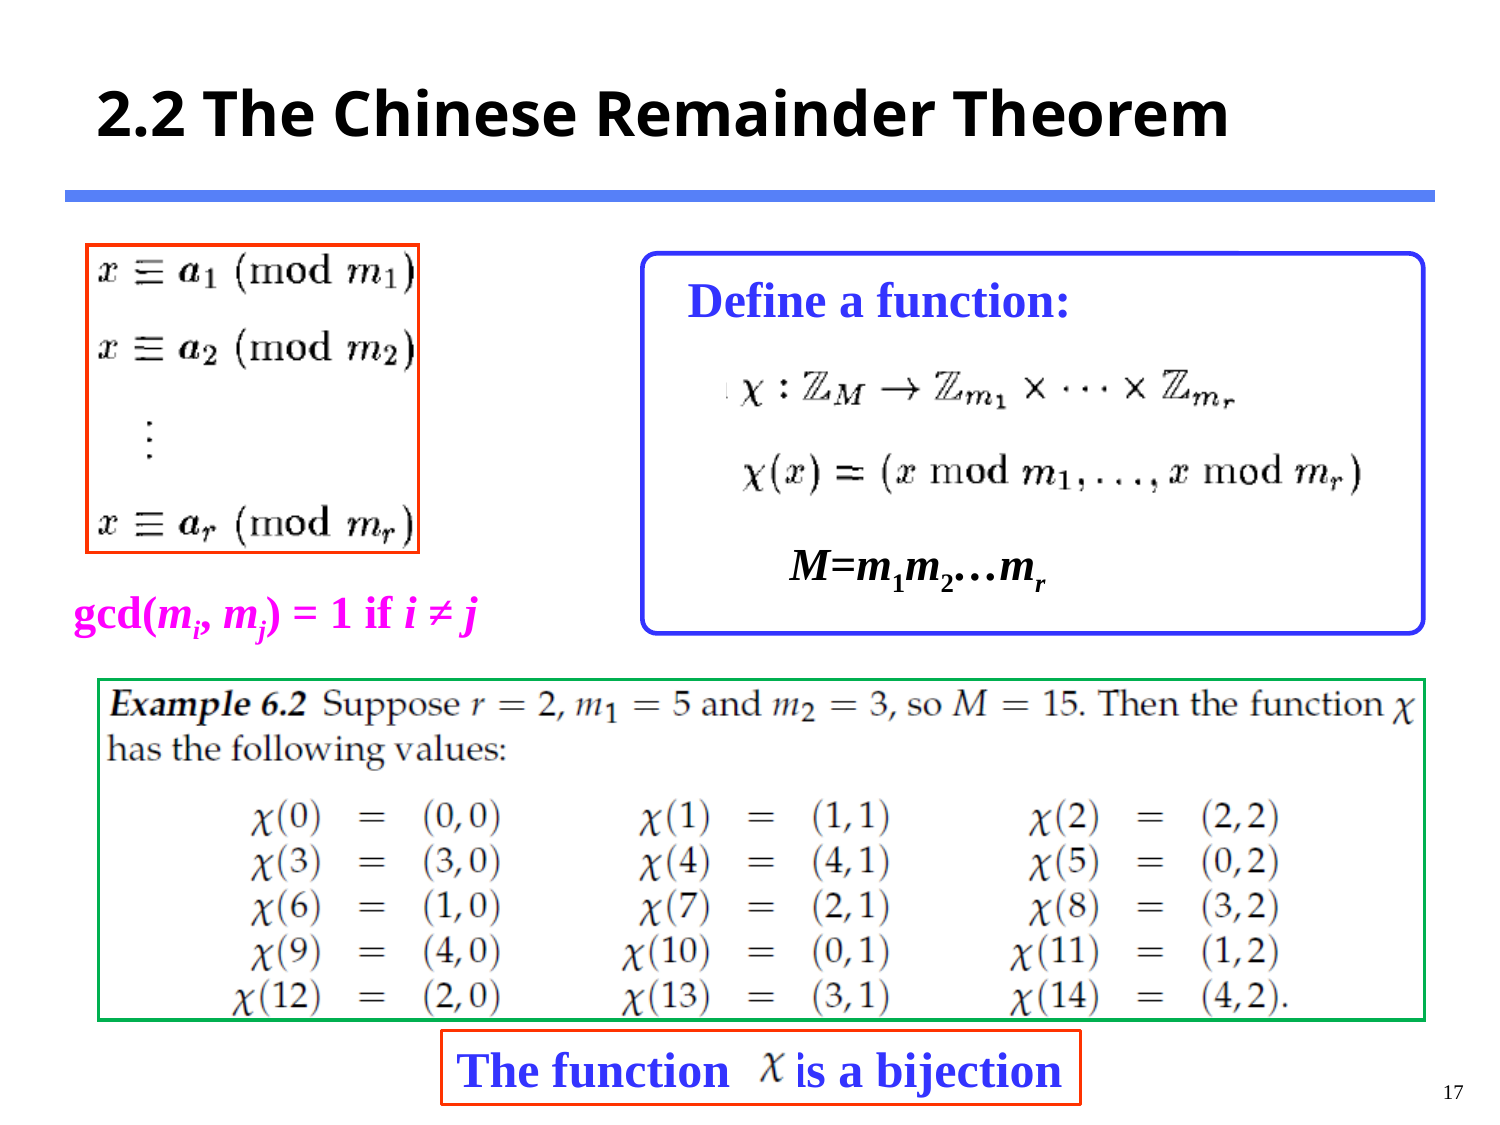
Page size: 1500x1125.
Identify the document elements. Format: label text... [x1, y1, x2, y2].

slide_number 17 [1418, 1051, 1479, 1112]
picture [100, 680, 1424, 1019]
text_box gcd(mi, mj) = 1 if i ≠ j [40, 562, 508, 646]
picture [88, 246, 417, 552]
picture [750, 1034, 798, 1095]
title 2.2 The Chinese Remainder Theorem [82, 23, 1454, 200]
picture [726, 444, 1368, 504]
text_box The function is a bijection [441, 1030, 1081, 1105]
text_box M=m1m2…mr [756, 517, 1224, 598]
text_box [637, 248, 1428, 638]
picture [725, 356, 1238, 417]
